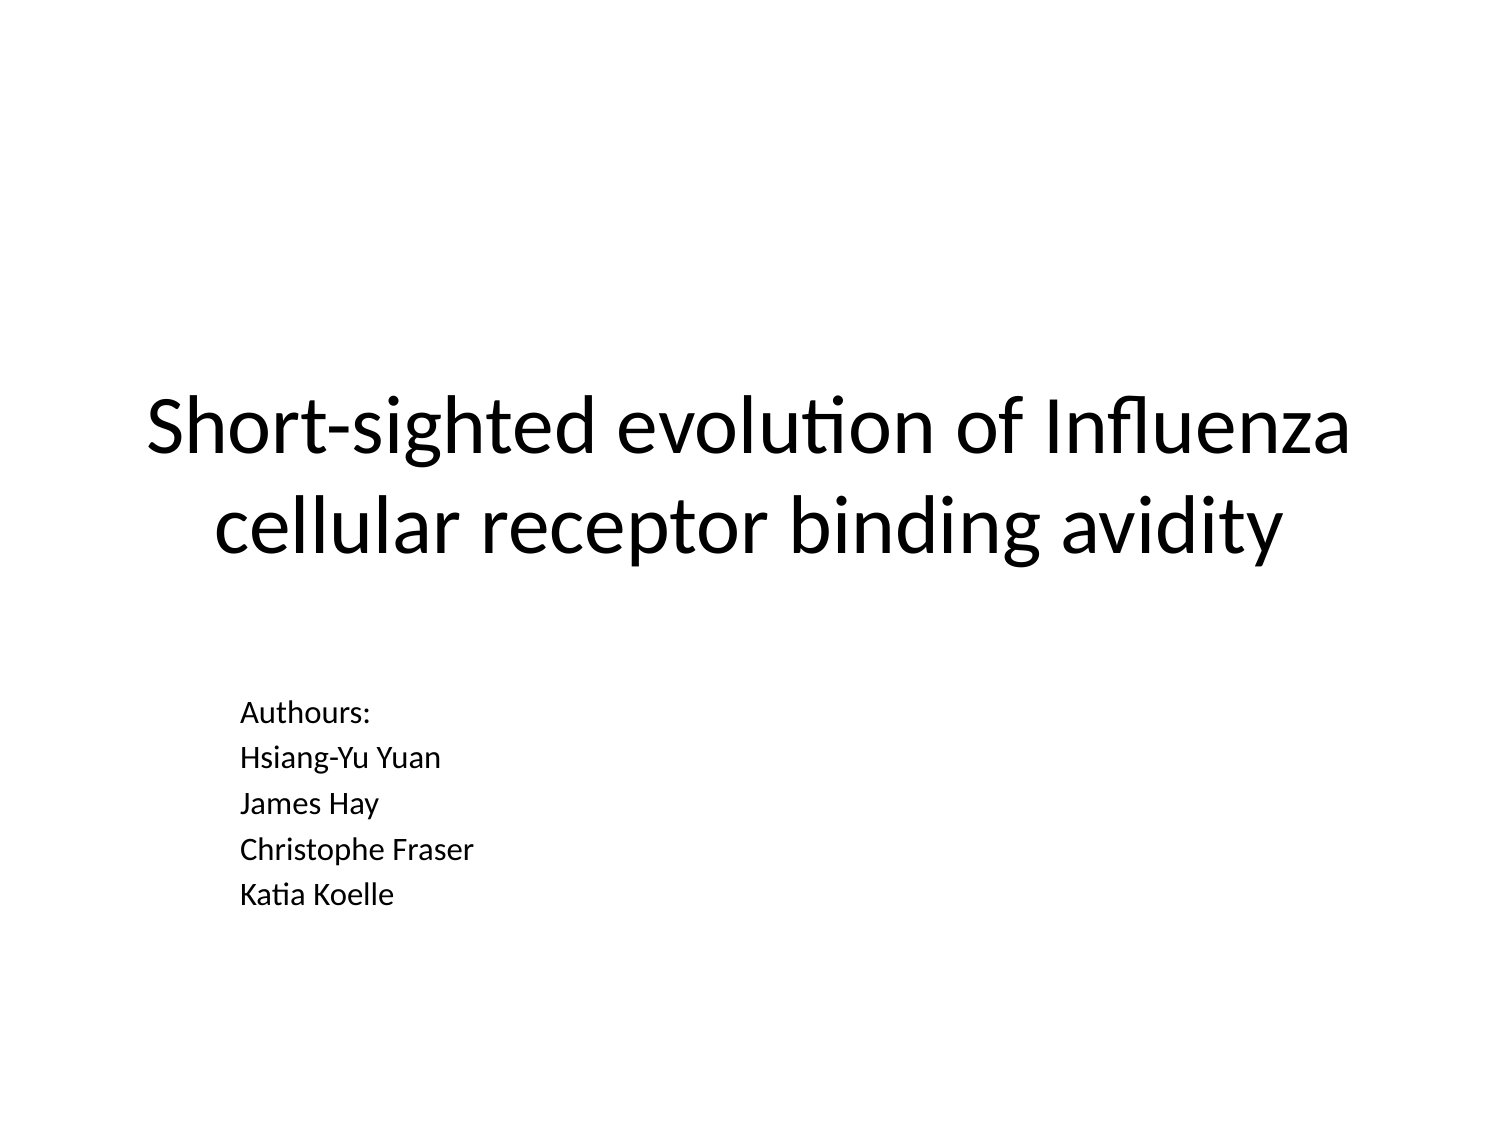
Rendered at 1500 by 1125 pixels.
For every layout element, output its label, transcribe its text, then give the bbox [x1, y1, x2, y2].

title Short-sighted evolution of Influenza cellular receptor binding avidity [112, 349, 1388, 591]
subtitle Authours: Hsiang-Yu Yuan James Hay Christophe Fraser Katia Koelle [225, 637, 1275, 925]
